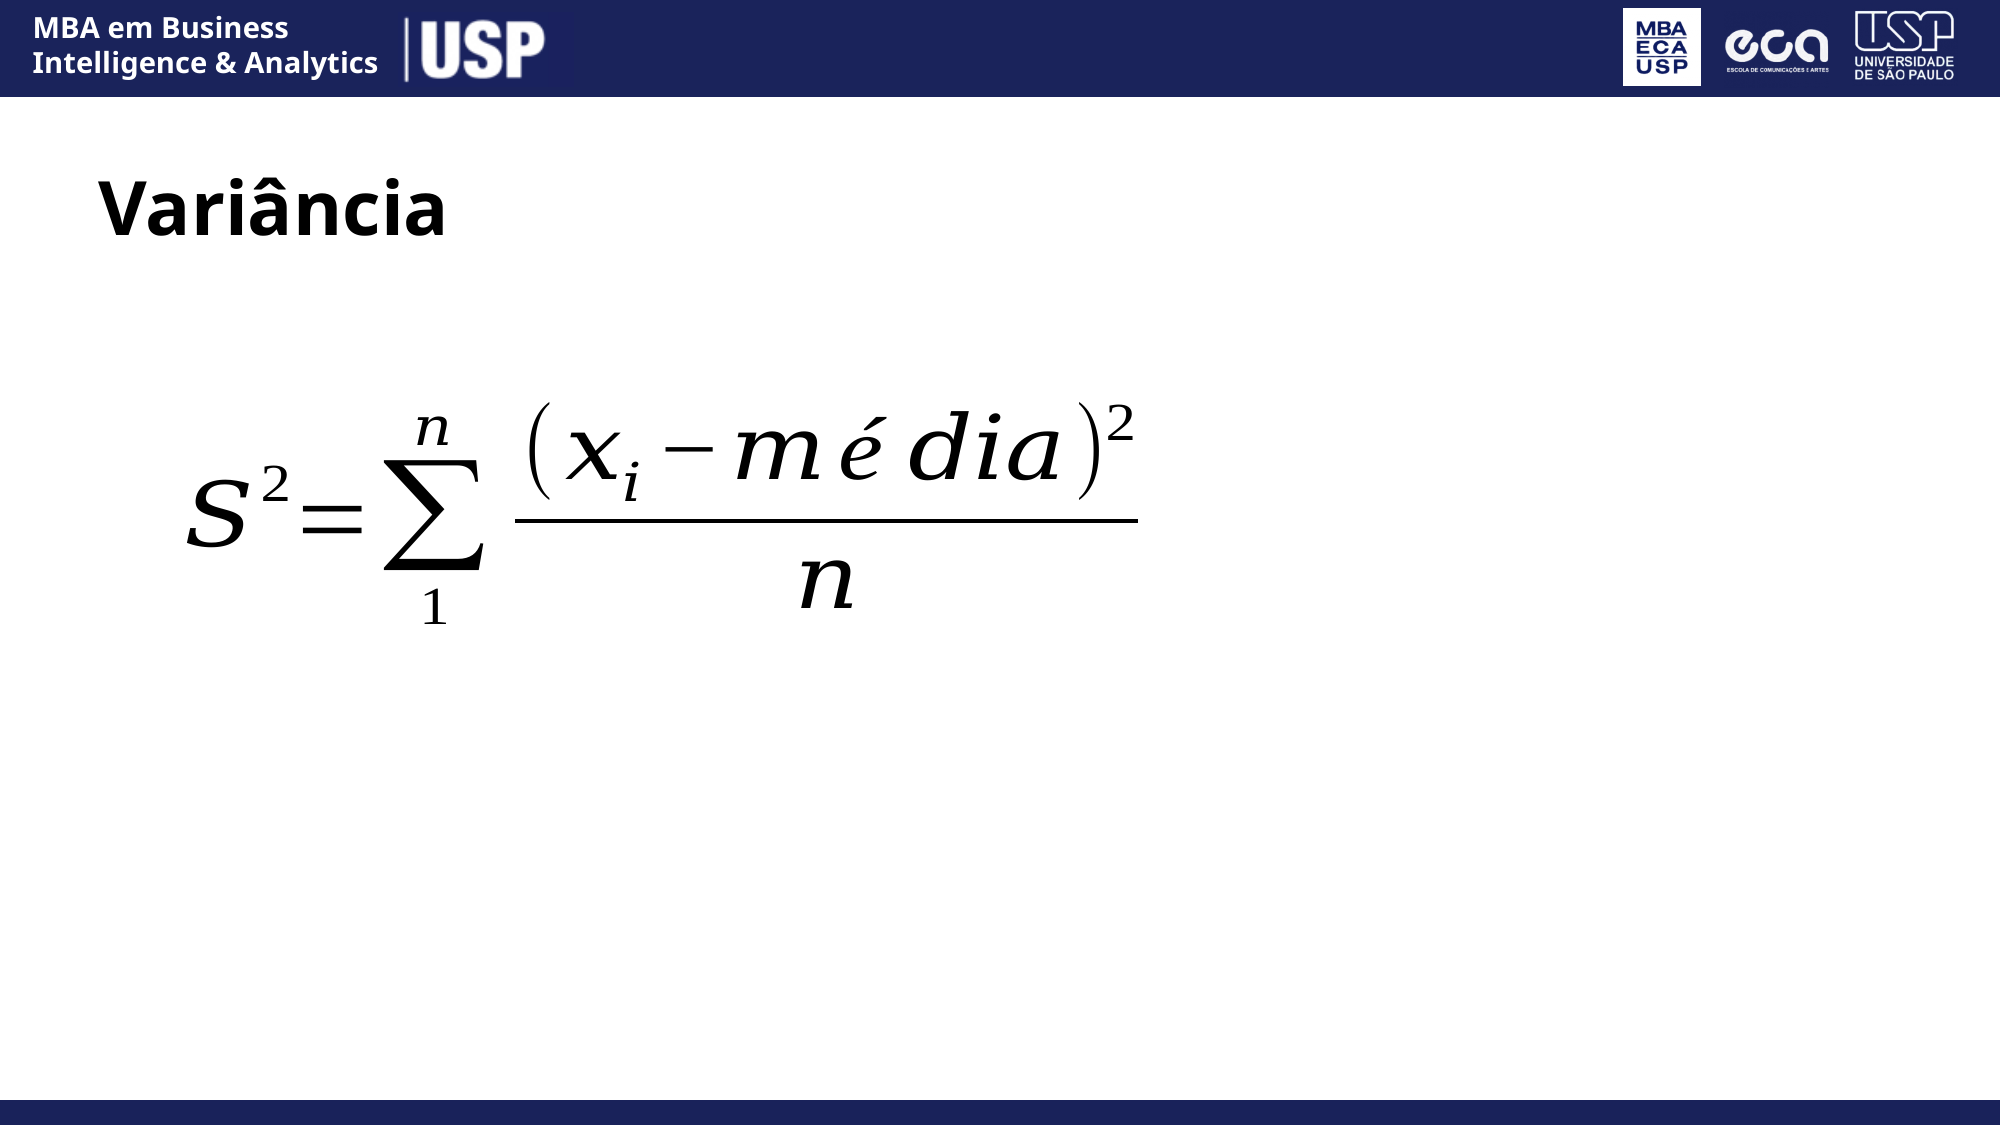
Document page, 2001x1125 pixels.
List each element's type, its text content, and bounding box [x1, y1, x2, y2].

text_box Variância [83, 153, 1217, 259]
picture [0, 0, 2000, 97]
picture [0, 1100, 2000, 1125]
text_box [0, 180, 1466, 514]
